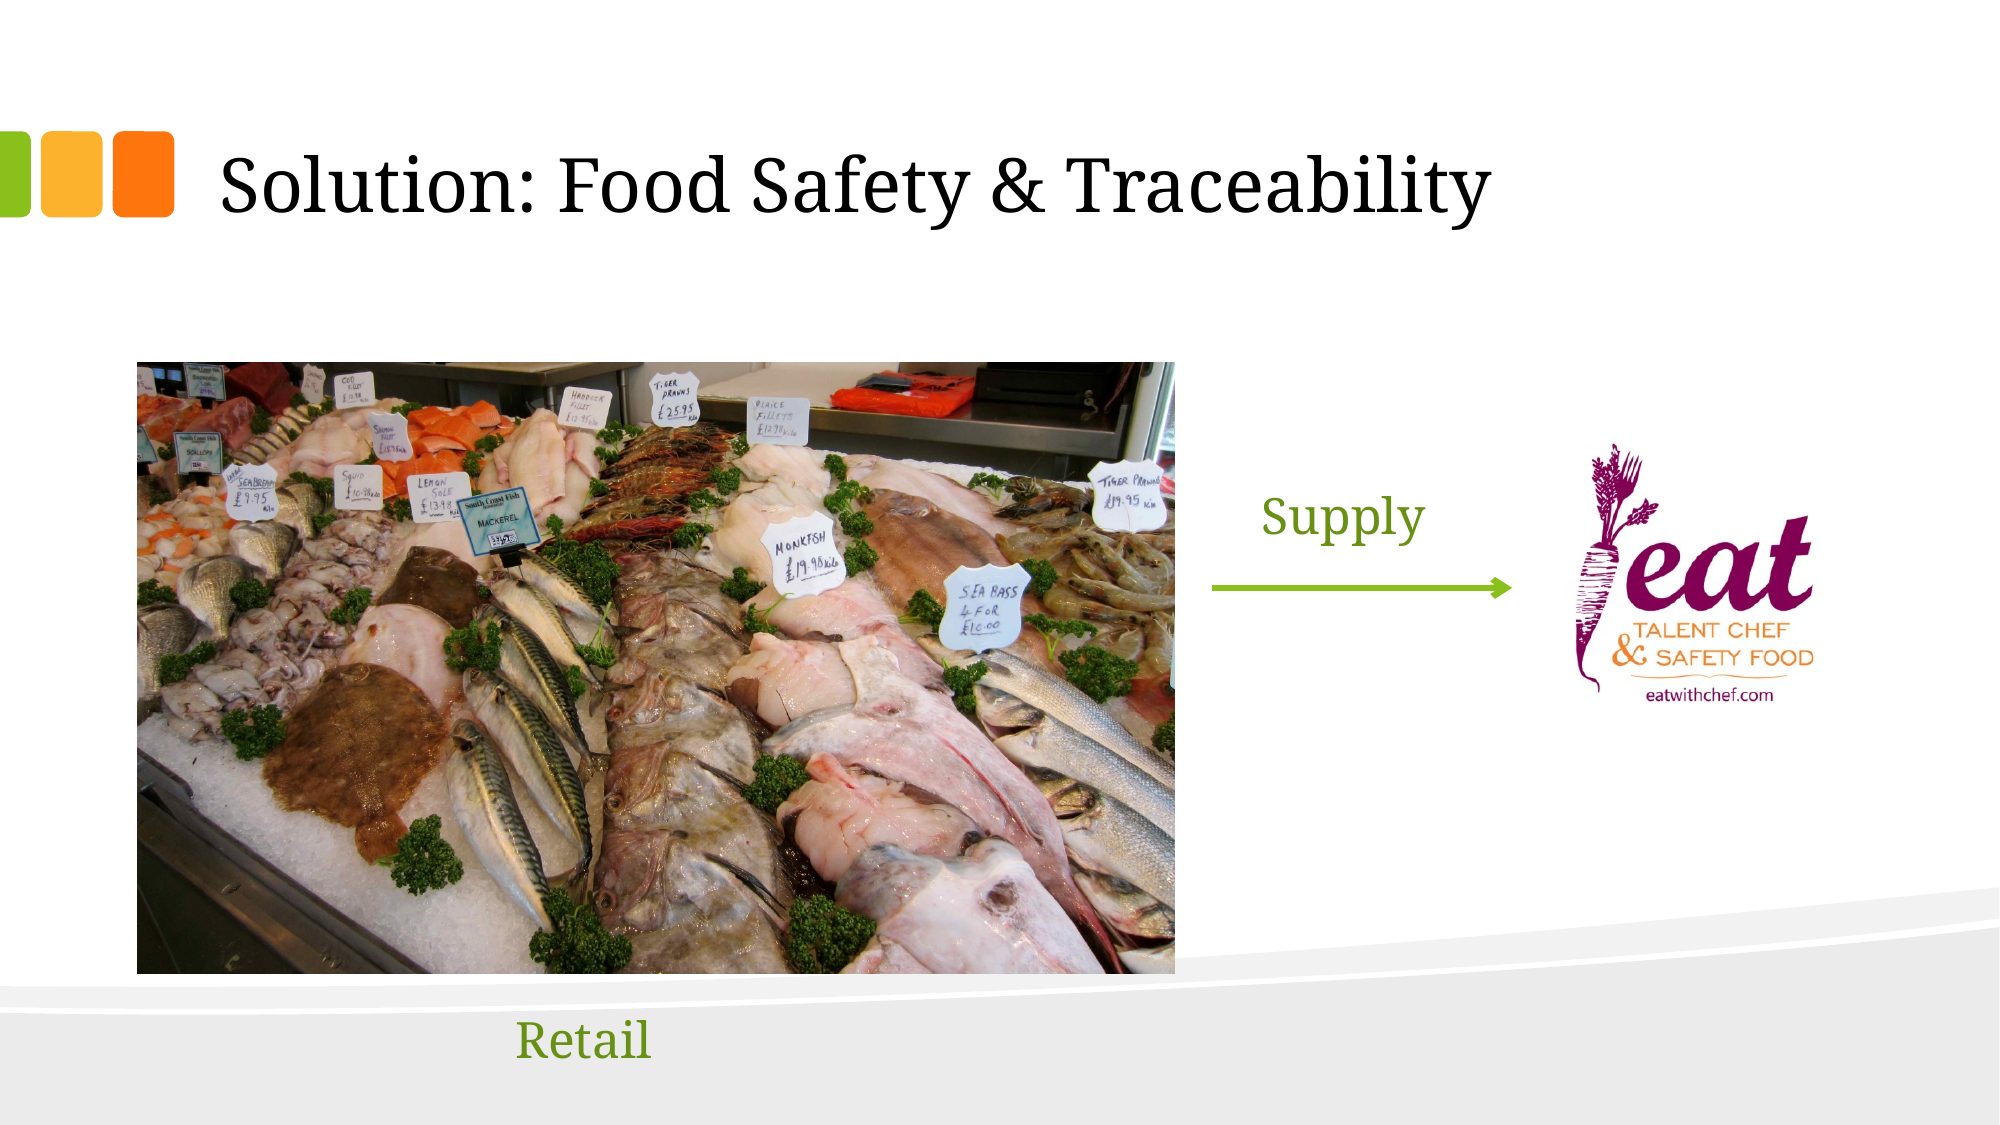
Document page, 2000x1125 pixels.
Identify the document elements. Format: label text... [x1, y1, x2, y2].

text_box Retail [500, 1000, 667, 1076]
picture [1511, 419, 1881, 757]
title Solution: Food Safety & Traceability [199, 24, 1800, 238]
picture [136, 362, 1175, 975]
text_box Supply [1246, 477, 1441, 553]
